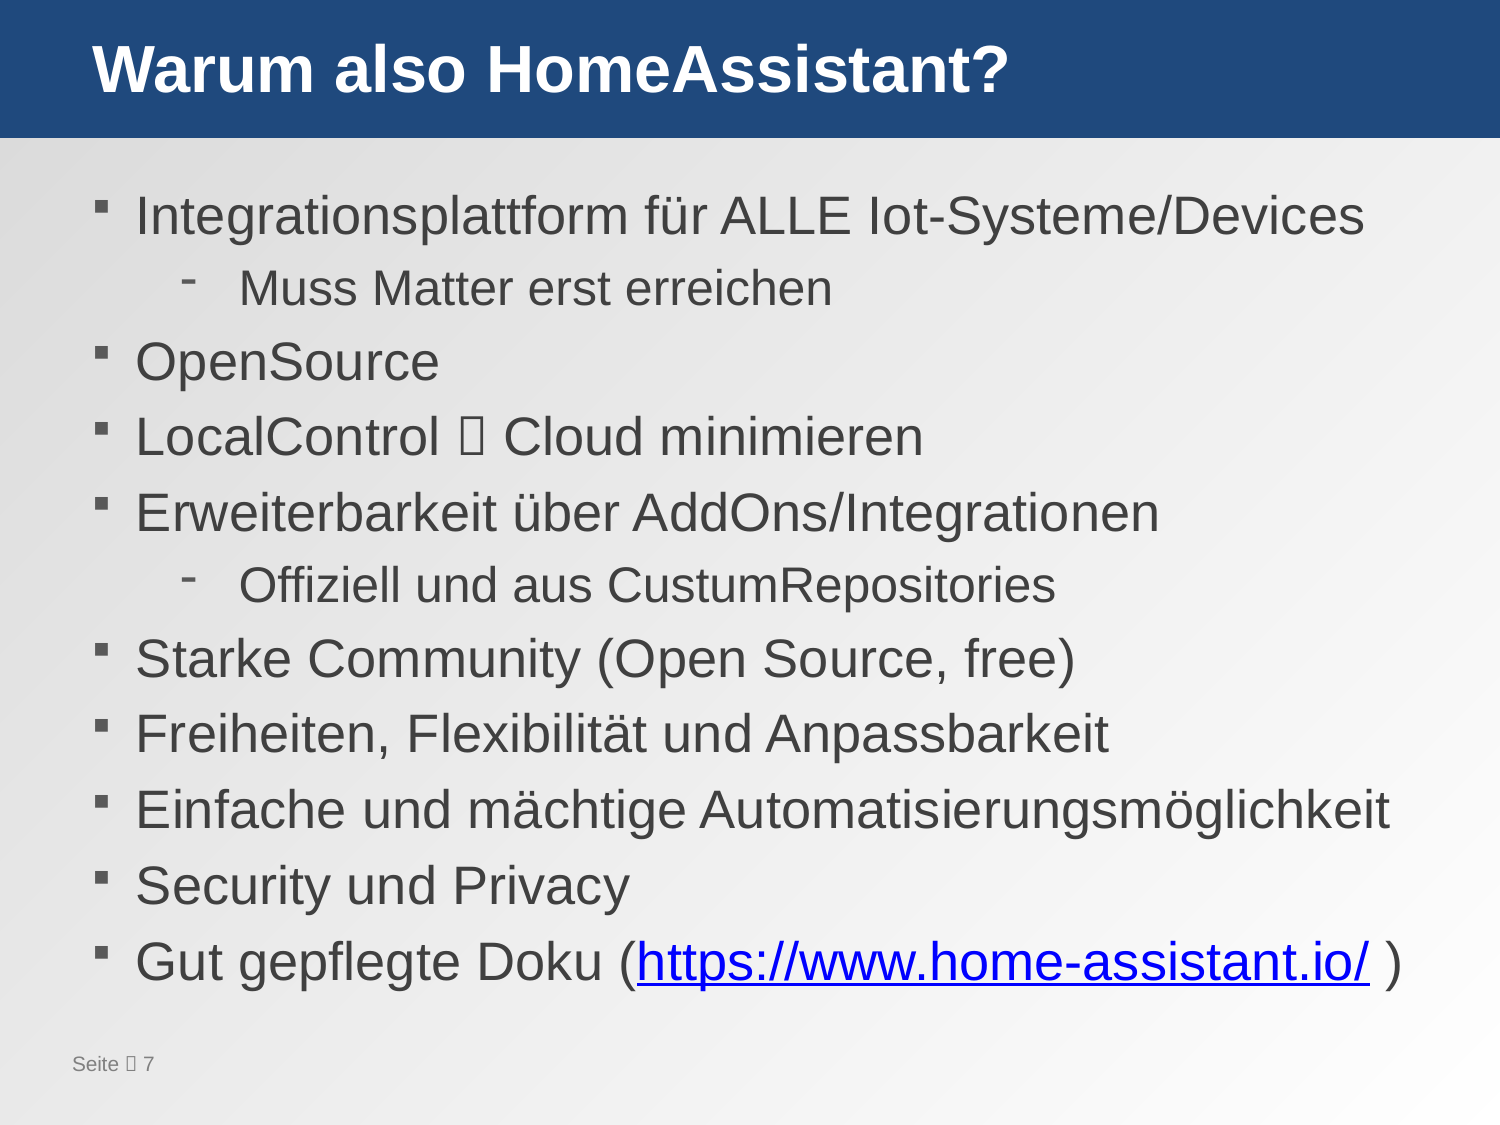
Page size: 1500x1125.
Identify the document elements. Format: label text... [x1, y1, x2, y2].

list Integrationsplattform für ALLE Iot-Systeme/Devices Muss Matter erst erreichen OpenSource LocalControl  Cloud minimieren Erweiterbarkeit über AddOns/Integrationen Offiziell und aus CustumRepositories Starke Community (Open Source, free) Freiheiten, Flexibilität und Anpassbarkeit Einfache und mächtige Automatisierungsmöglichkeit Security und Privacy Gut gepflegte Doku (https://www.home-assistant.io/ ) [76, 172, 1424, 929]
title Warum also HomeAssistant? [77, 18, 1428, 206]
